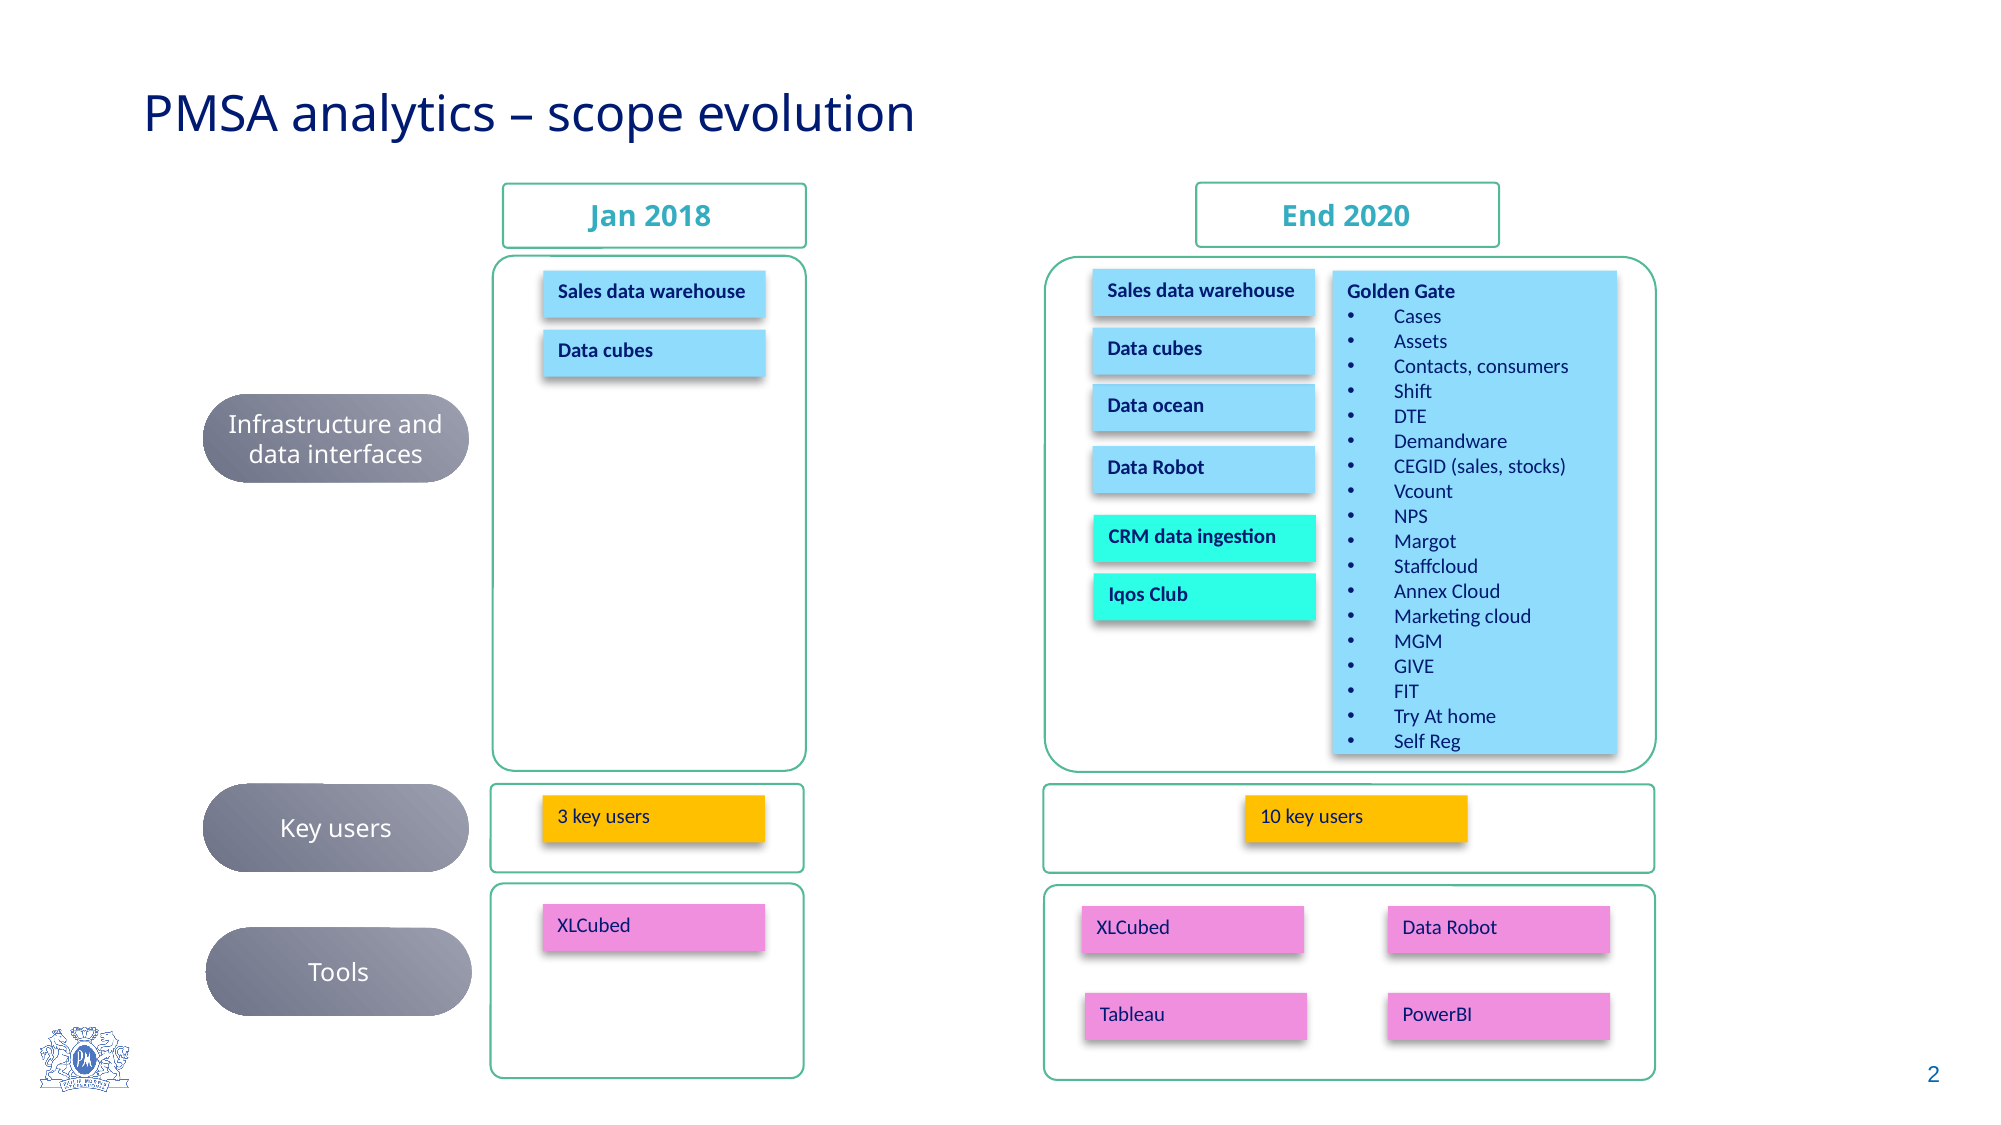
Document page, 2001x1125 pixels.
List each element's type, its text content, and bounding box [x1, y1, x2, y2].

text_box [1196, 182, 1500, 247]
text_box [492, 255, 806, 771]
text_box Key users [203, 784, 469, 872]
text_box [1043, 784, 1655, 873]
slide_number 2 [1903, 1043, 1956, 1104]
text_box Infrastructure and data interfaces [203, 394, 469, 483]
text_box [1044, 256, 1656, 772]
text_box [1043, 885, 1656, 1080]
text_box [503, 183, 806, 248]
title PMSA analytics – scope evolution [128, 80, 1194, 159]
text_box Tools [205, 927, 472, 1016]
text_box [490, 883, 804, 1079]
text_box Jan 2018 [497, 189, 804, 240]
text_box [490, 783, 804, 873]
text_box End 2020 [1193, 190, 1499, 240]
